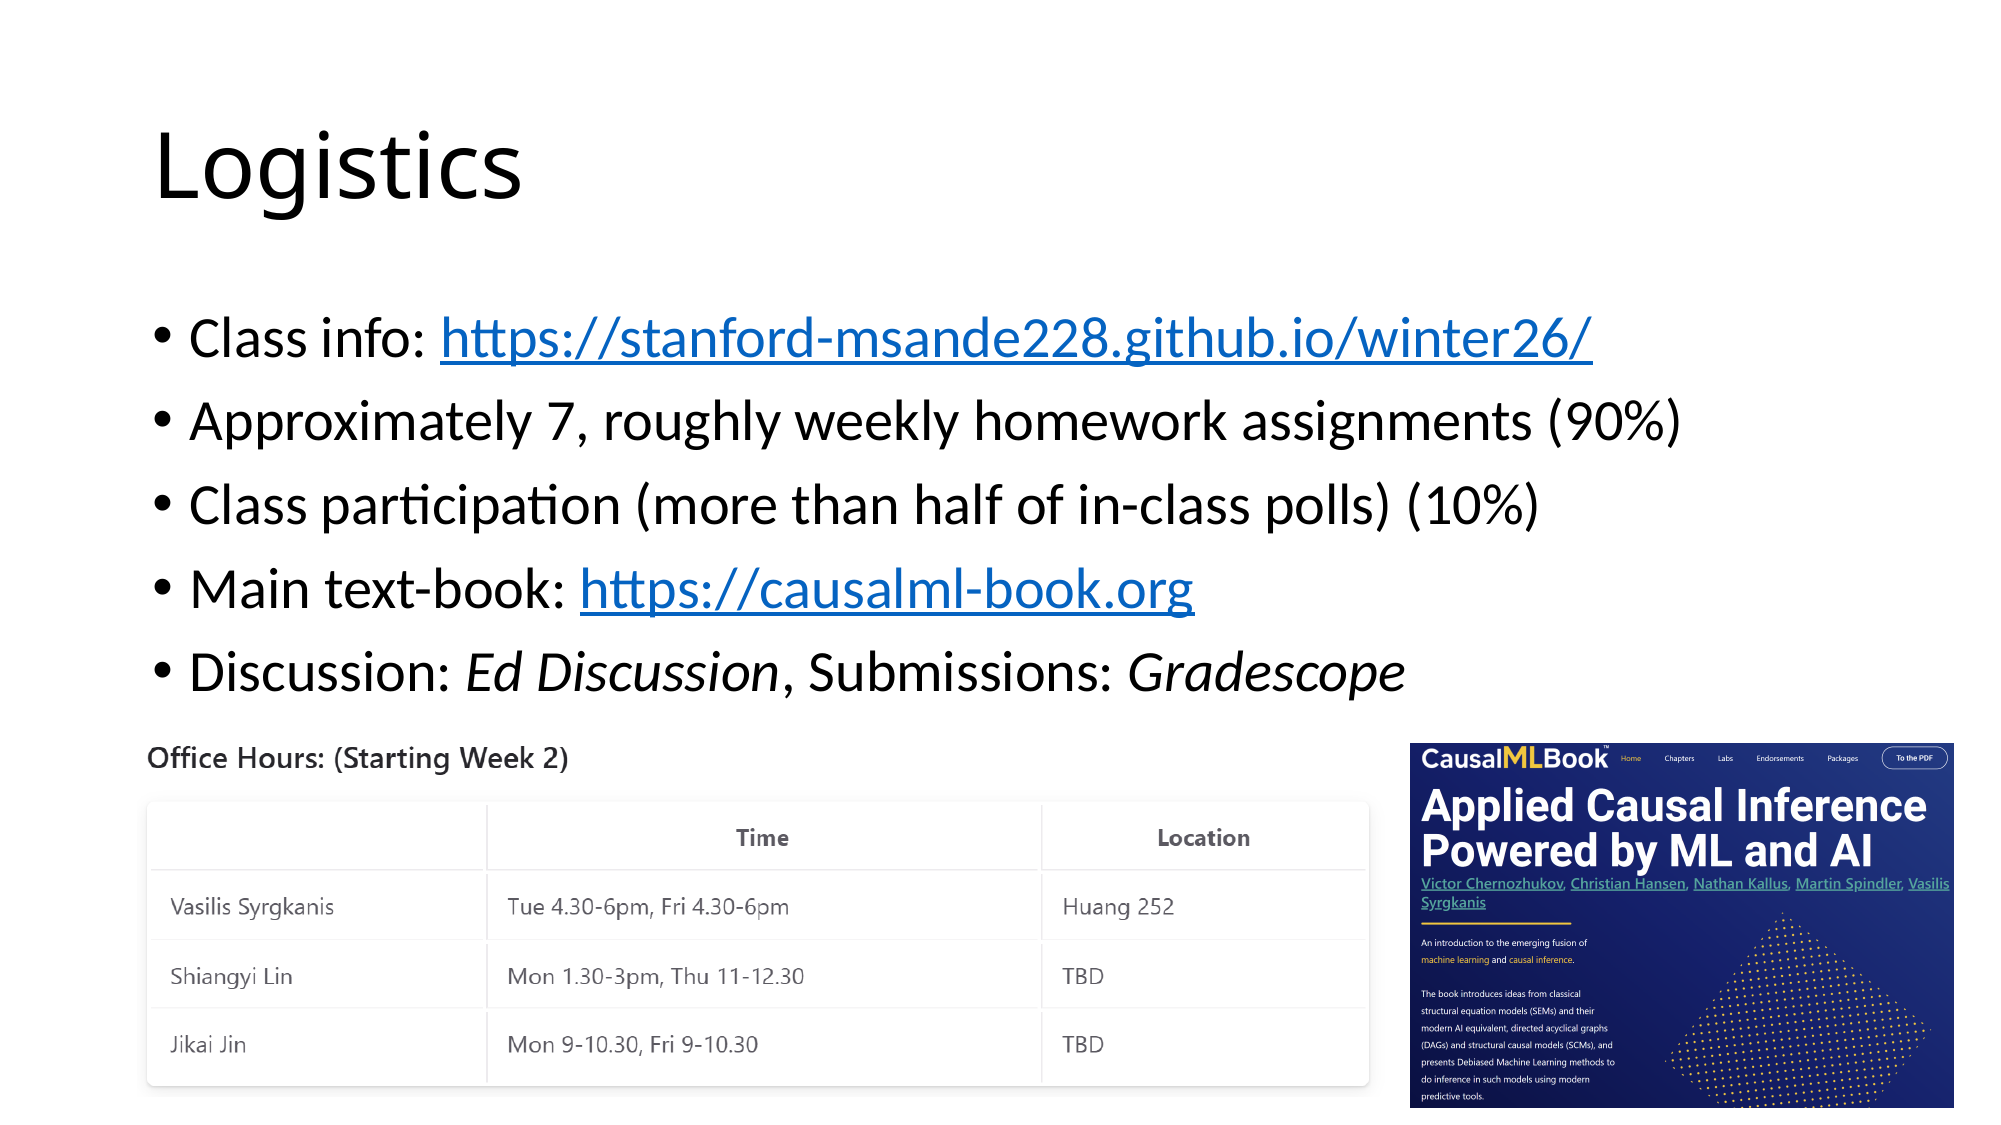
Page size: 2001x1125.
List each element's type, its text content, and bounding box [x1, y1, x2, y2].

title Logistics [137, 59, 1863, 278]
picture [137, 733, 1385, 1097]
picture [1410, 743, 1954, 1108]
list Class info: https://stanford-msande228.github.io/winter26/ Approximately 7, roughly weekly homework assignments (90%) Class participation (more than half of in-class polls) (10%) Main text-book: https://causalml-book.org Discussion: Ed Discussion, Submissions: Gradescope [137, 299, 1863, 1014]
